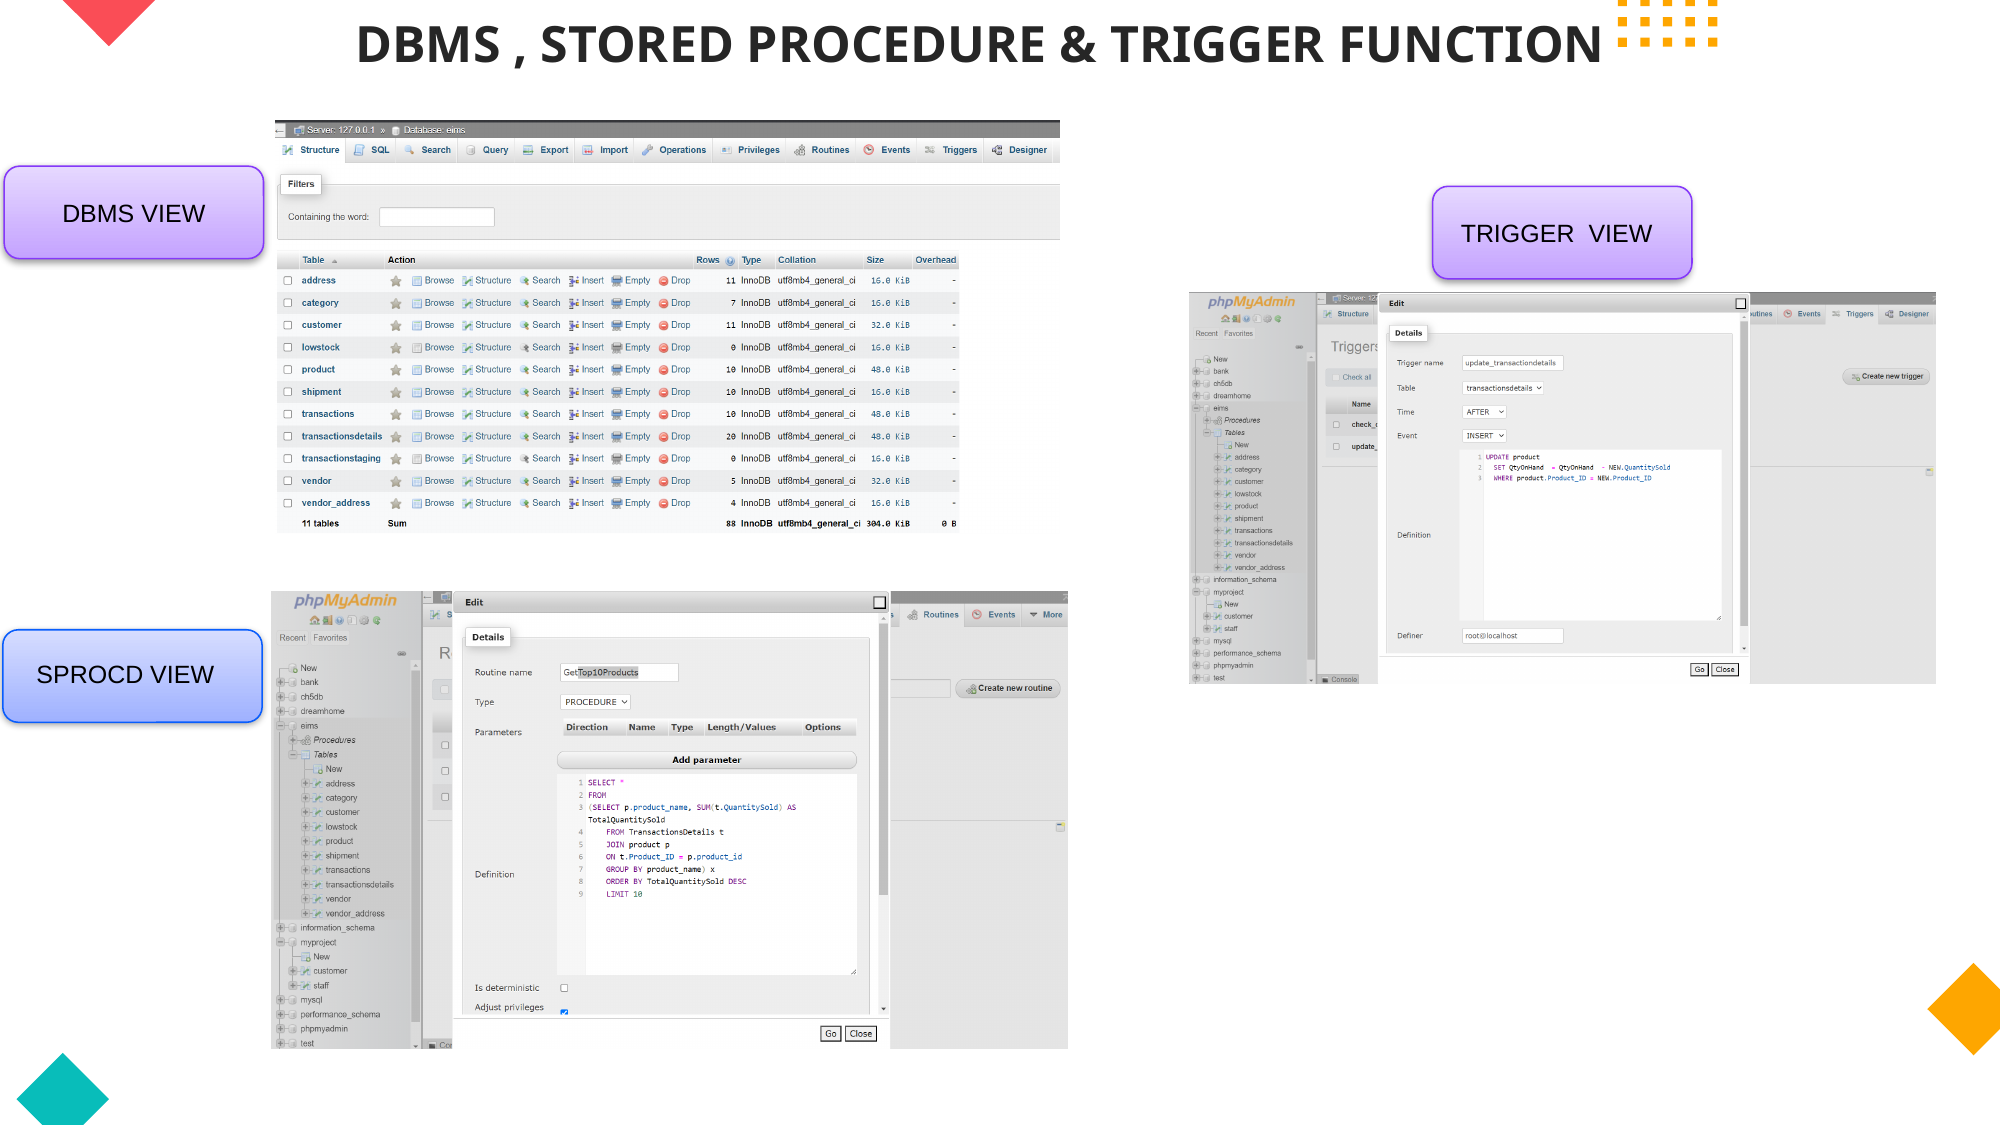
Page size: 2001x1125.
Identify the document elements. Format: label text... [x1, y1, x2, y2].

text_box [1617, 0, 1627, 7]
picture [1189, 292, 1936, 684]
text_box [1432, 186, 1693, 280]
text_box [1640, 17, 1650, 27]
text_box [3, 165, 264, 259]
picture [270, 591, 1069, 1049]
text_box [1927, 962, 2000, 1056]
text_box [0, 629, 263, 723]
text_box [1708, 17, 1718, 27]
text_box [1617, 37, 1627, 47]
picture [274, 120, 1060, 534]
text_box [1662, 17, 1673, 27]
text_box [1640, 0, 1650, 7]
text_box [1685, 37, 1695, 47]
text_box [1640, 37, 1650, 47]
text_box [16, 1052, 109, 1125]
text_box [1708, 37, 1718, 47]
text_box [62, 0, 156, 47]
text_box [1685, 17, 1695, 27]
text_box [1685, 0, 1695, 7]
text_box [1662, 37, 1673, 47]
list DBMS , STORED PROCEDURE & TRIGGER FUNCTION [31, 0, 1930, 93]
text_box [1617, 17, 1627, 27]
text_box [1662, 0, 1673, 7]
text_box [1708, 0, 1718, 7]
